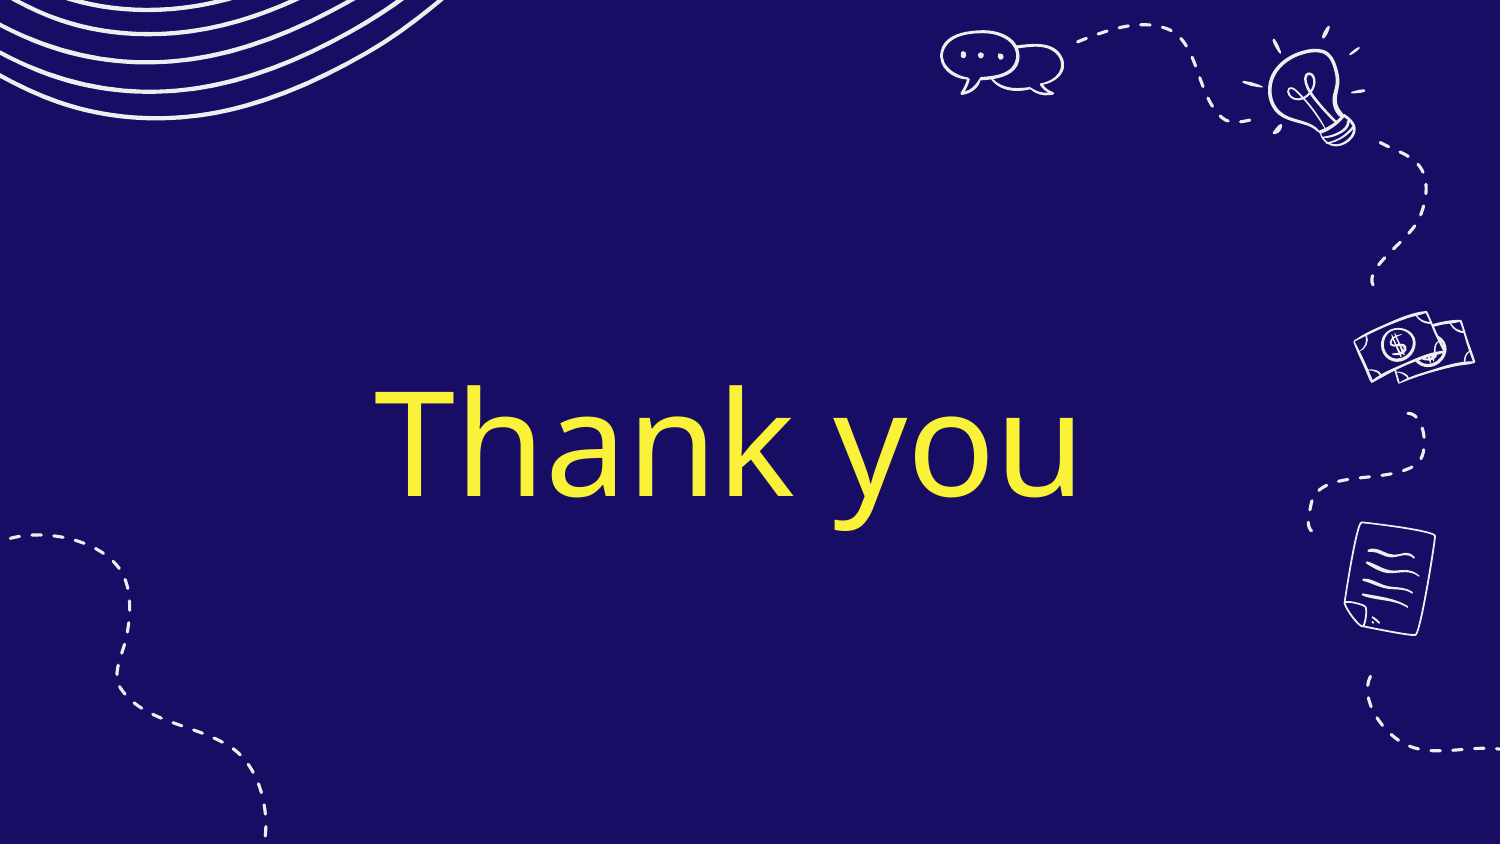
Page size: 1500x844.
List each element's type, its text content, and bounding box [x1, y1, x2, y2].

title Thank you [359, 277, 1233, 598]
